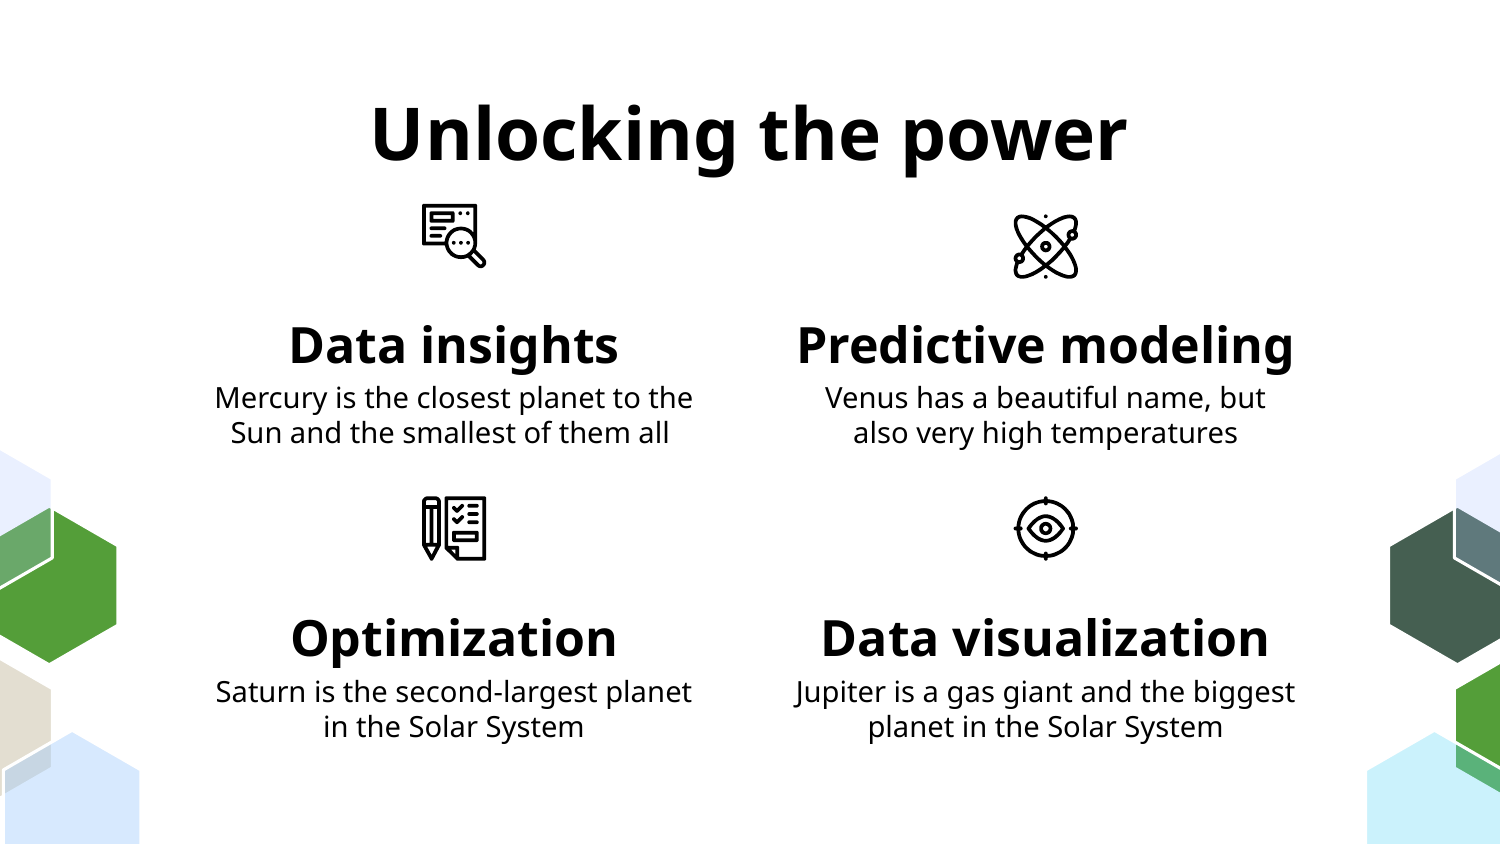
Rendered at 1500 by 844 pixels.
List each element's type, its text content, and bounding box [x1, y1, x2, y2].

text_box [1013, 496, 1079, 561]
subtitle Saturn is the second-largest planet in the Solar System [187, 682, 721, 752]
subtitle Jupiter is a gas giant and the biggest planet in the Solar System [779, 682, 1313, 752]
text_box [421, 203, 487, 269]
subtitle Optimization [187, 599, 721, 682]
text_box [421, 496, 487, 561]
title Unlocking the power [118, 72, 1382, 167]
subtitle Data insights [187, 305, 721, 389]
subtitle Mercury is the closest planet to the Sun and the smallest of them all [187, 389, 721, 458]
subtitle Venus has a beautiful name, but also very high temperatures [779, 389, 1313, 458]
subtitle Data visualization [779, 599, 1313, 682]
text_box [1013, 214, 1079, 280]
subtitle Predictive modeling [779, 305, 1313, 389]
